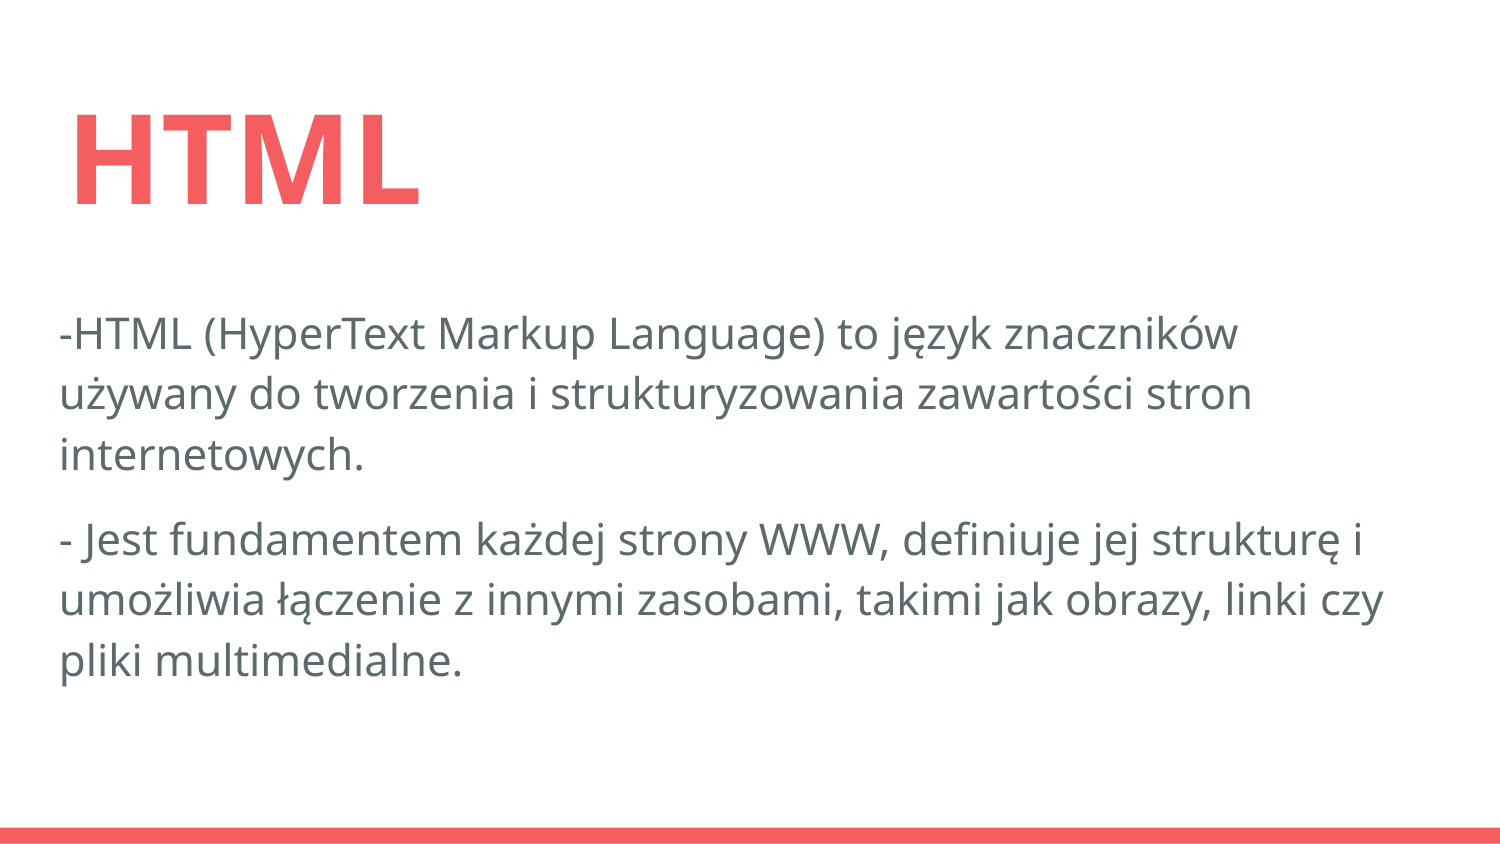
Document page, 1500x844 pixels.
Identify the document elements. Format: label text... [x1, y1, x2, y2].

title HTML [51, 64, 1449, 167]
list -HTML (HyperText Markup Language) to język znaczników używany do tworzenia i strukturyzowania zawartości stron internetowych. - Jest fundamentem każdej strony WWW, definiuje jej strukturę i umożliwia łączenie z innymi zasobami, takimi jak obrazy, linki czy pliki multimedialne. [43, 282, 1442, 831]
